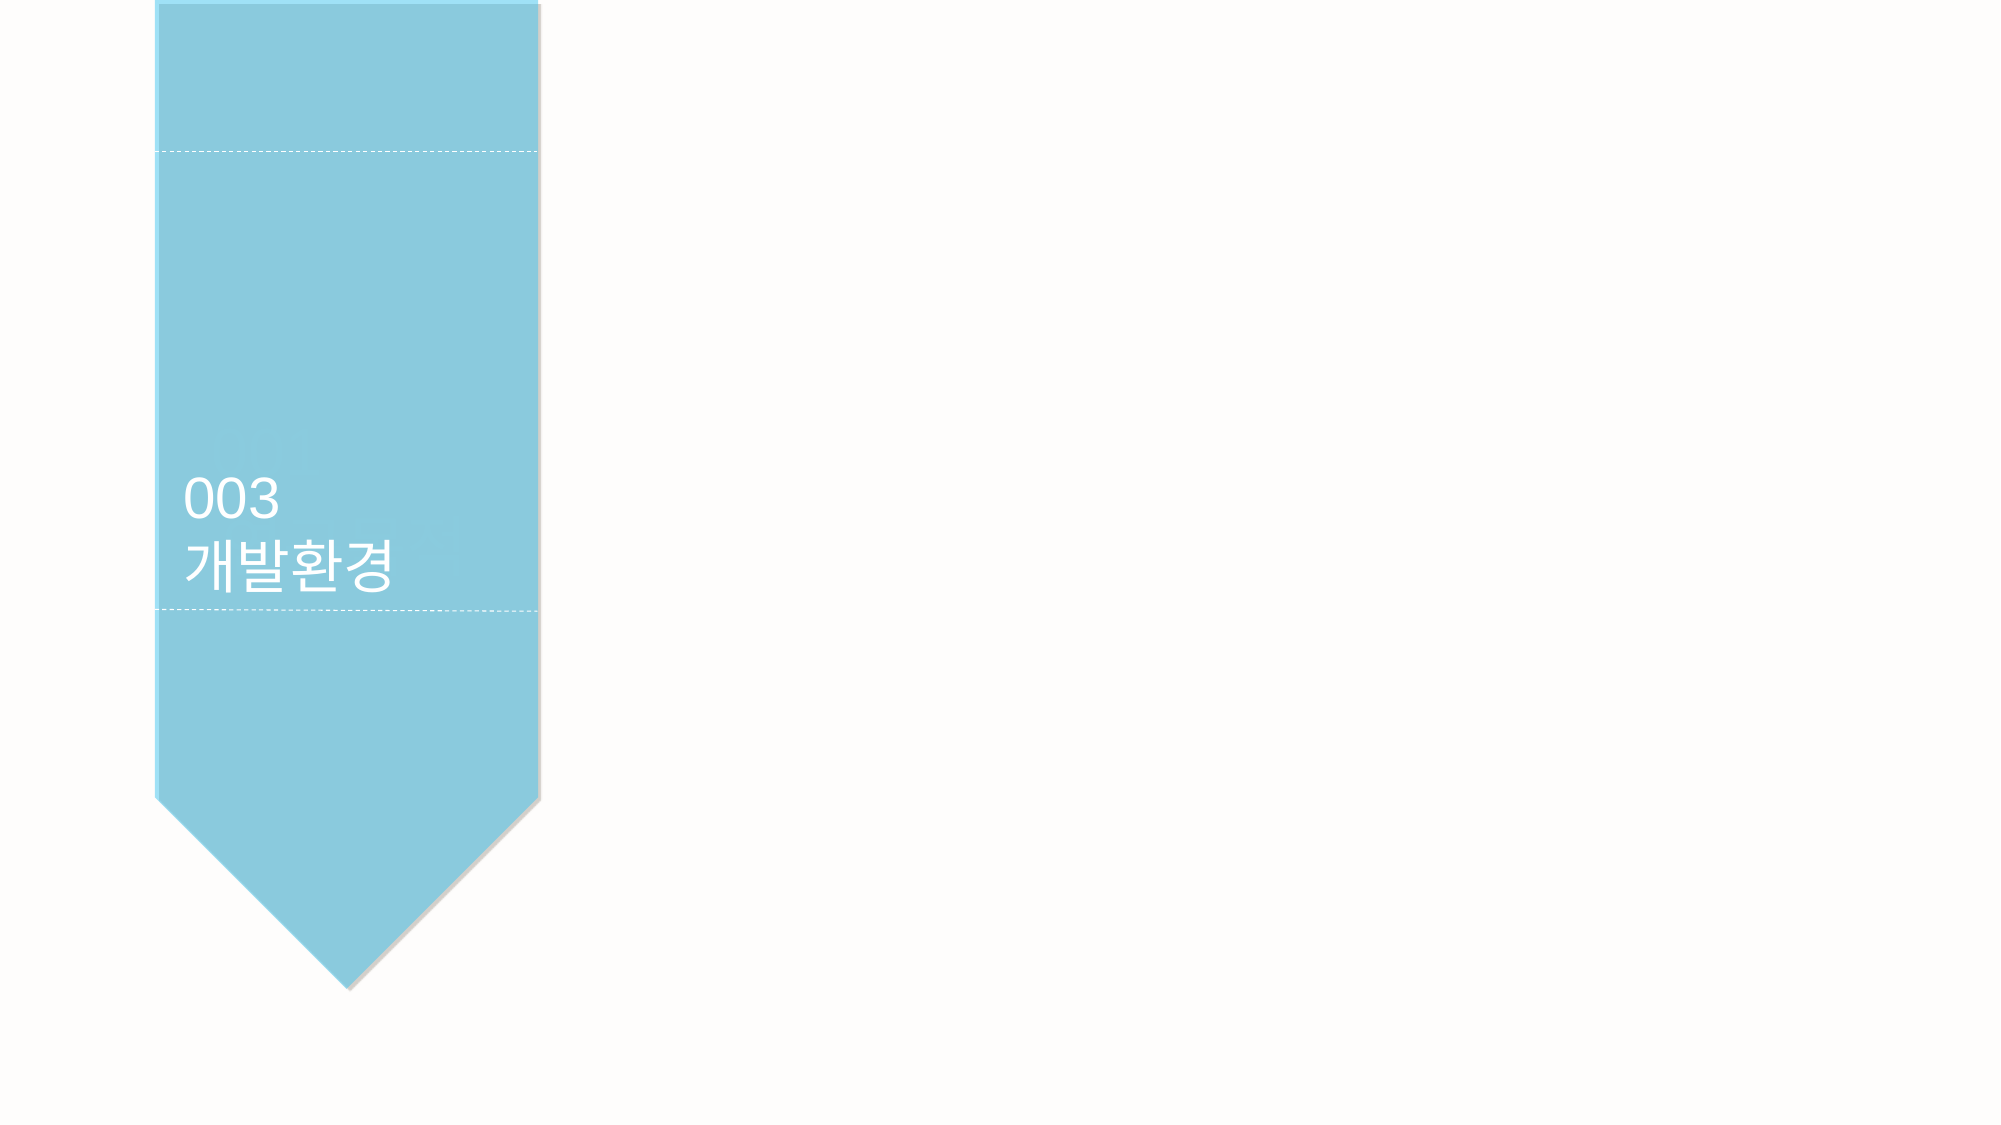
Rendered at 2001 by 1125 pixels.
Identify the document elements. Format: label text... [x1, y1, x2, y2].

text_box [153, 0, 540, 991]
text_box 003 개발환경 [168, 452, 413, 608]
